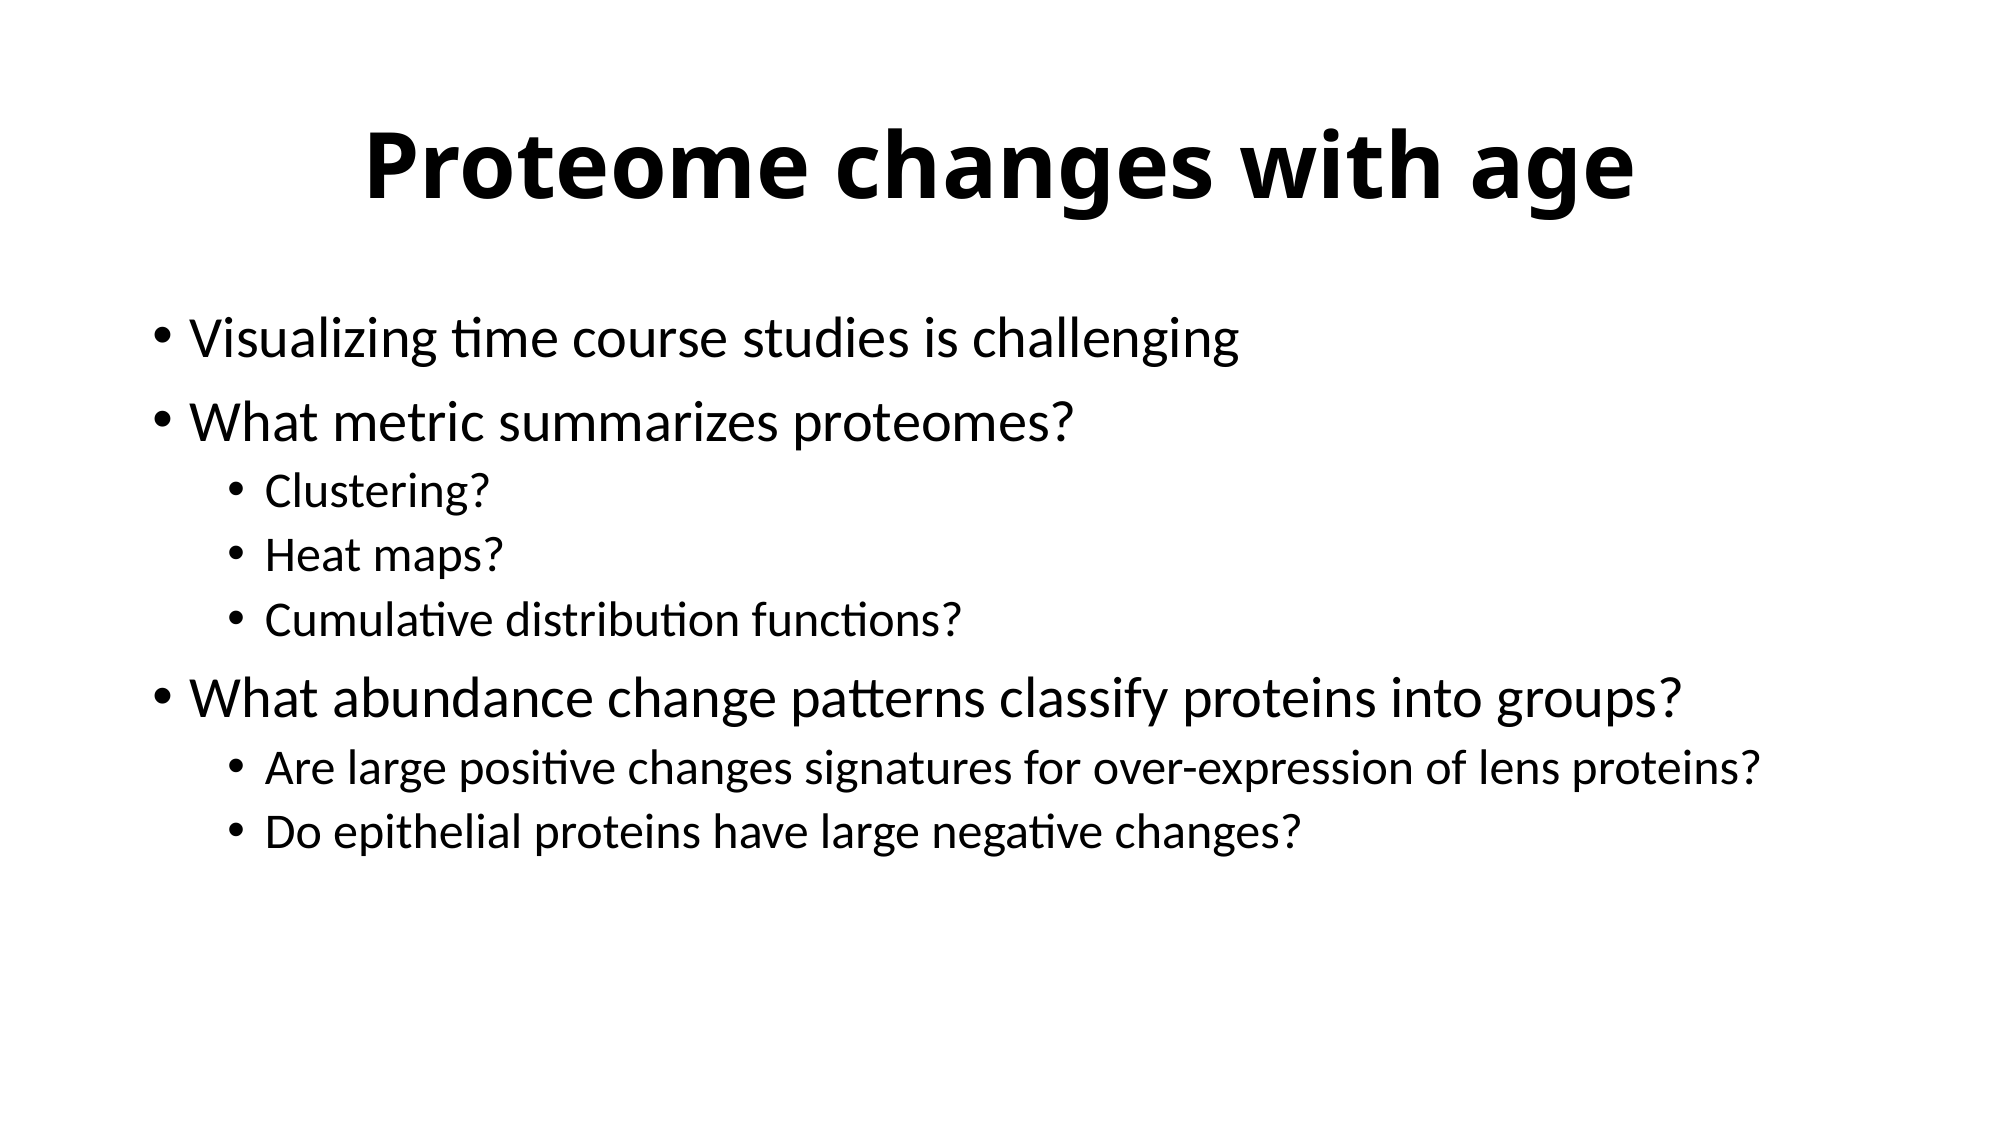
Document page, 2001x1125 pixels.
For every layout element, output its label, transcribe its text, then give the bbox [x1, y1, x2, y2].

title Proteome changes with age [137, 59, 1863, 278]
list Visualizing time course studies is challenging What metric summarizes proteomes? Clustering? Heat maps? Cumulative distribution functions? What abundance change patterns classify proteins into groups? Are large positive changes signatures for over-expression of lens proteins? Do epithelial proteins have large negative changes? [137, 299, 1863, 1014]
